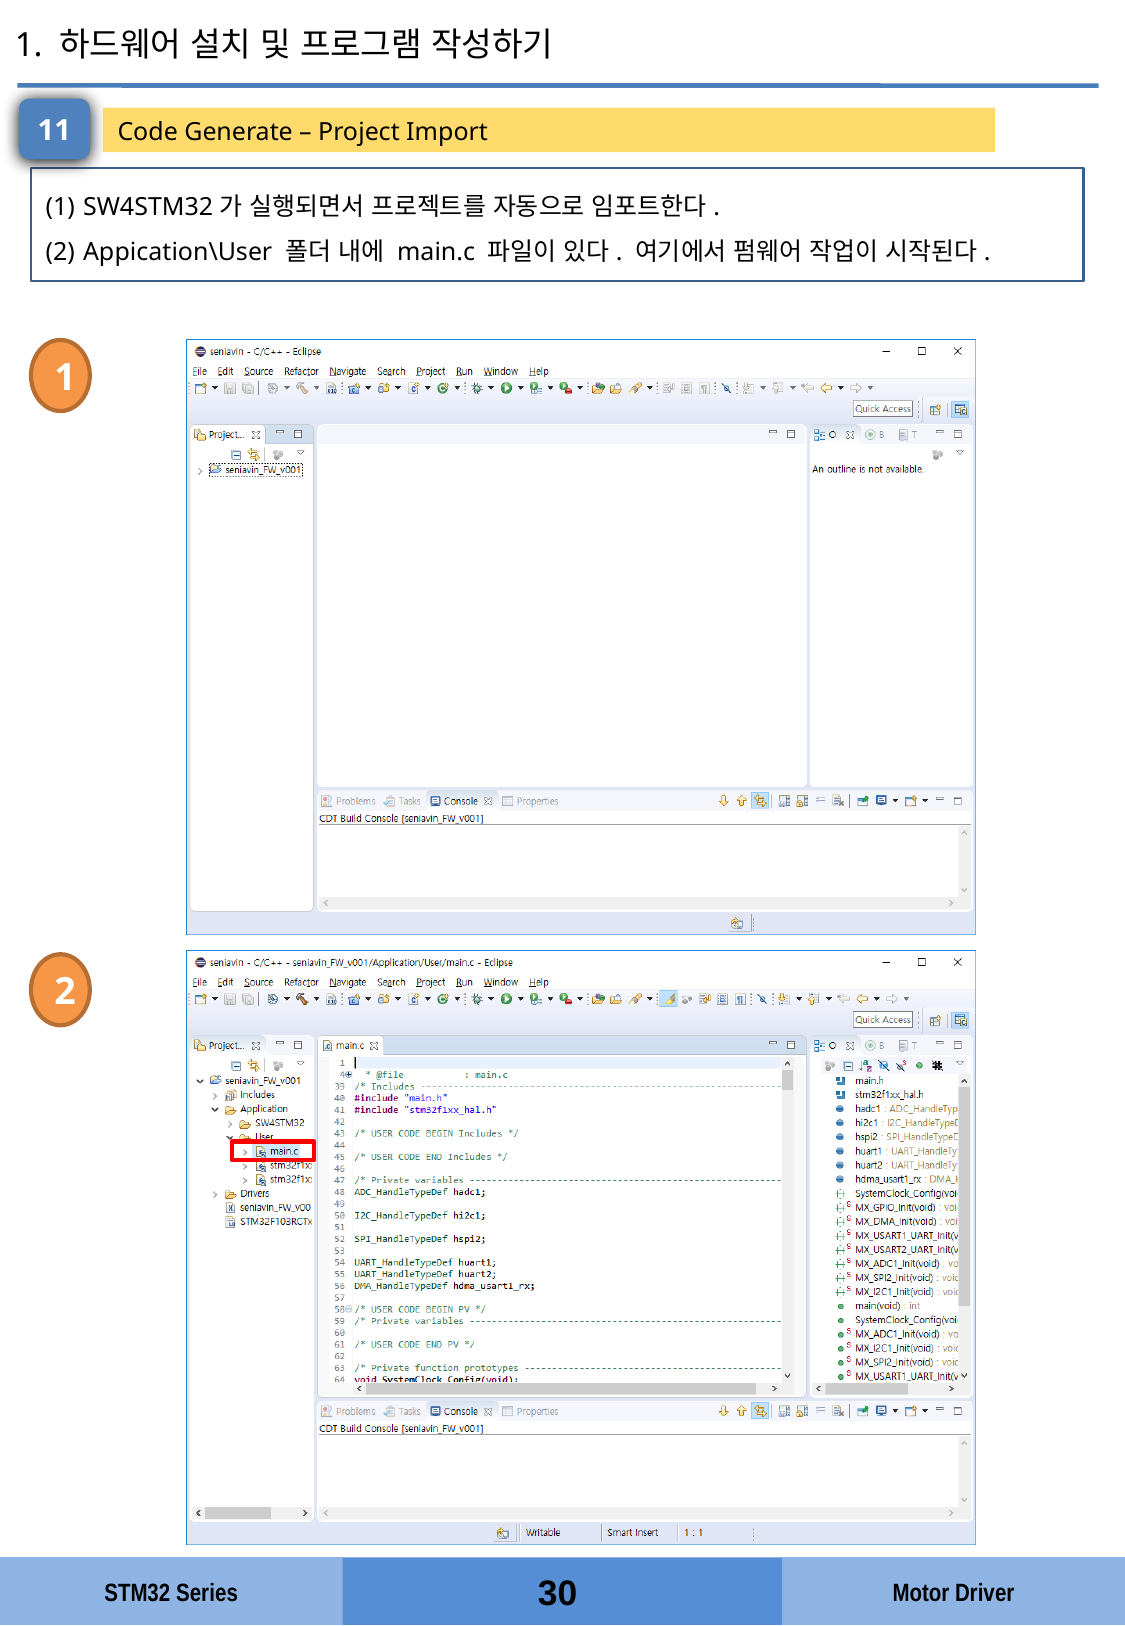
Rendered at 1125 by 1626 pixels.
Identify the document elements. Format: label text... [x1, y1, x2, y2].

text_box 11 [16, 96, 93, 162]
text_box 2 [28, 952, 92, 1028]
text_box SW4STM32가 실행되면서 프로젝트를 자동으로 임포트한다. Appication\User 폴더 내에 main.c 파일이 있다. 여기에서 펌웨어 작업이 시작된다. [29, 166, 1086, 283]
picture [186, 950, 977, 1546]
text_box 1 [28, 337, 92, 414]
text_box 1. 하드웨어 설치 및 프로그램 작성하기 [0, 20, 1084, 67]
text_box Code Generate – Project Import [102, 107, 996, 153]
picture [186, 339, 977, 935]
